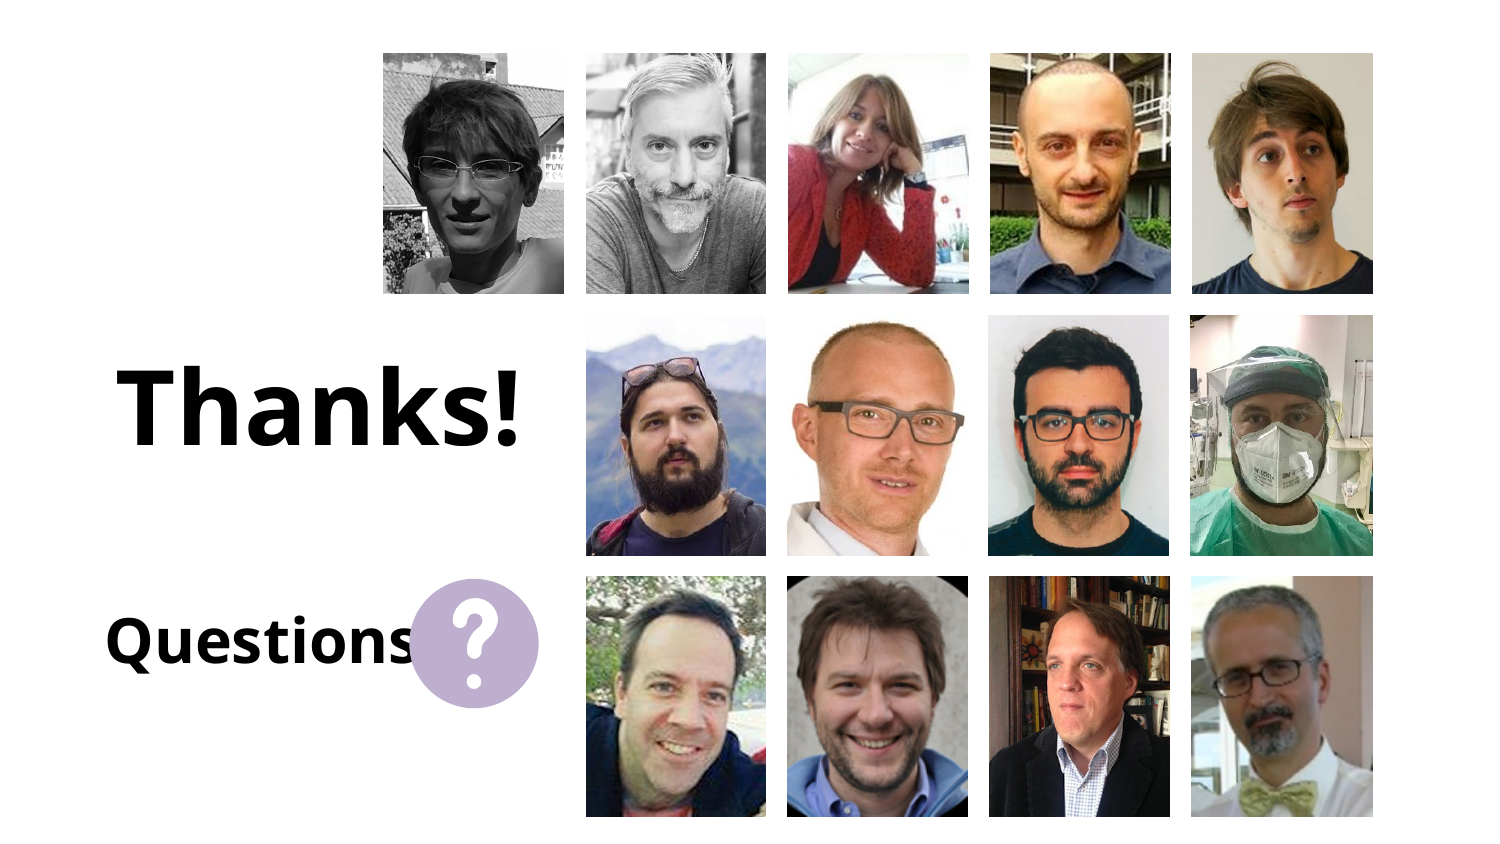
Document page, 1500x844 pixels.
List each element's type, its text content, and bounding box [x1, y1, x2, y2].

picture [988, 315, 1169, 556]
picture [1190, 315, 1373, 556]
picture [990, 53, 1171, 294]
picture [787, 315, 968, 556]
picture [383, 53, 564, 294]
picture [1191, 576, 1373, 817]
text_box [409, 578, 539, 709]
picture [787, 576, 968, 817]
picture [585, 53, 766, 294]
picture [989, 576, 1170, 817]
title Questions [40, 558, 485, 730]
title Thanks! [0, 326, 585, 498]
picture [788, 53, 969, 294]
picture [585, 315, 766, 556]
picture [585, 576, 766, 817]
picture [1192, 53, 1373, 294]
